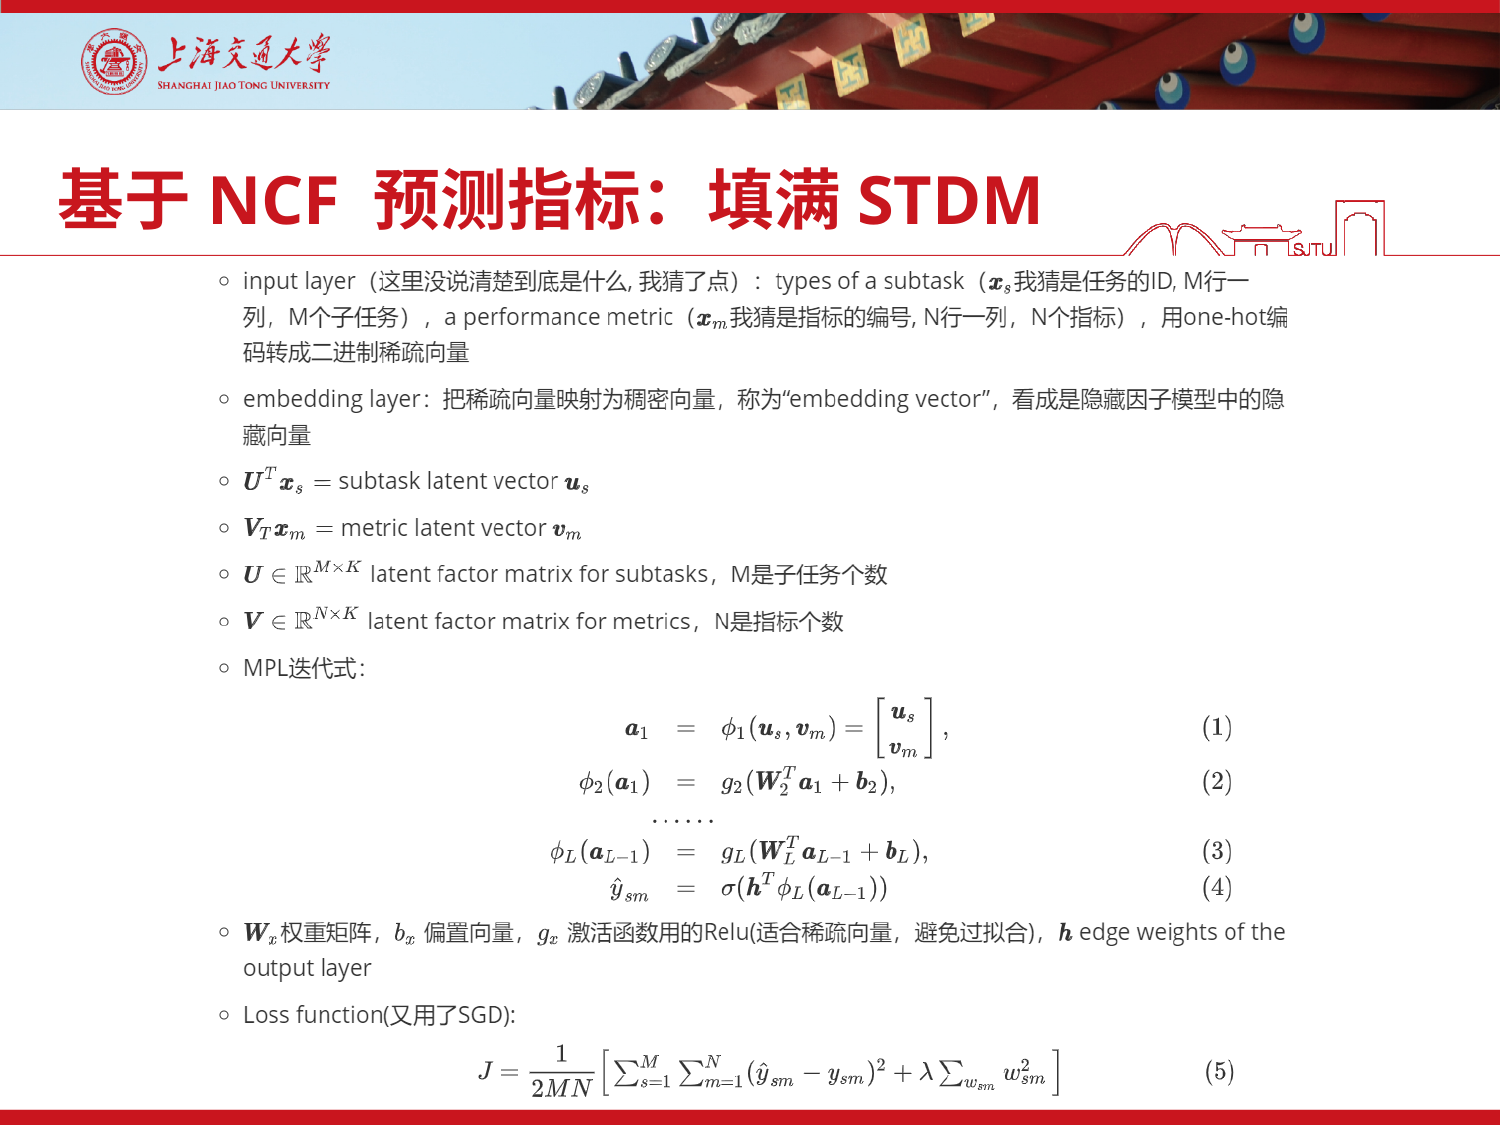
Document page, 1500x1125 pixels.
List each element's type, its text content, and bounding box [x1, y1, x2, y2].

picture [0, 200, 1500, 256]
title 基于NCF 预测指标：填满STDM [43, 160, 1447, 255]
picture [0, 0, 1500, 110]
picture [213, 269, 1287, 1101]
